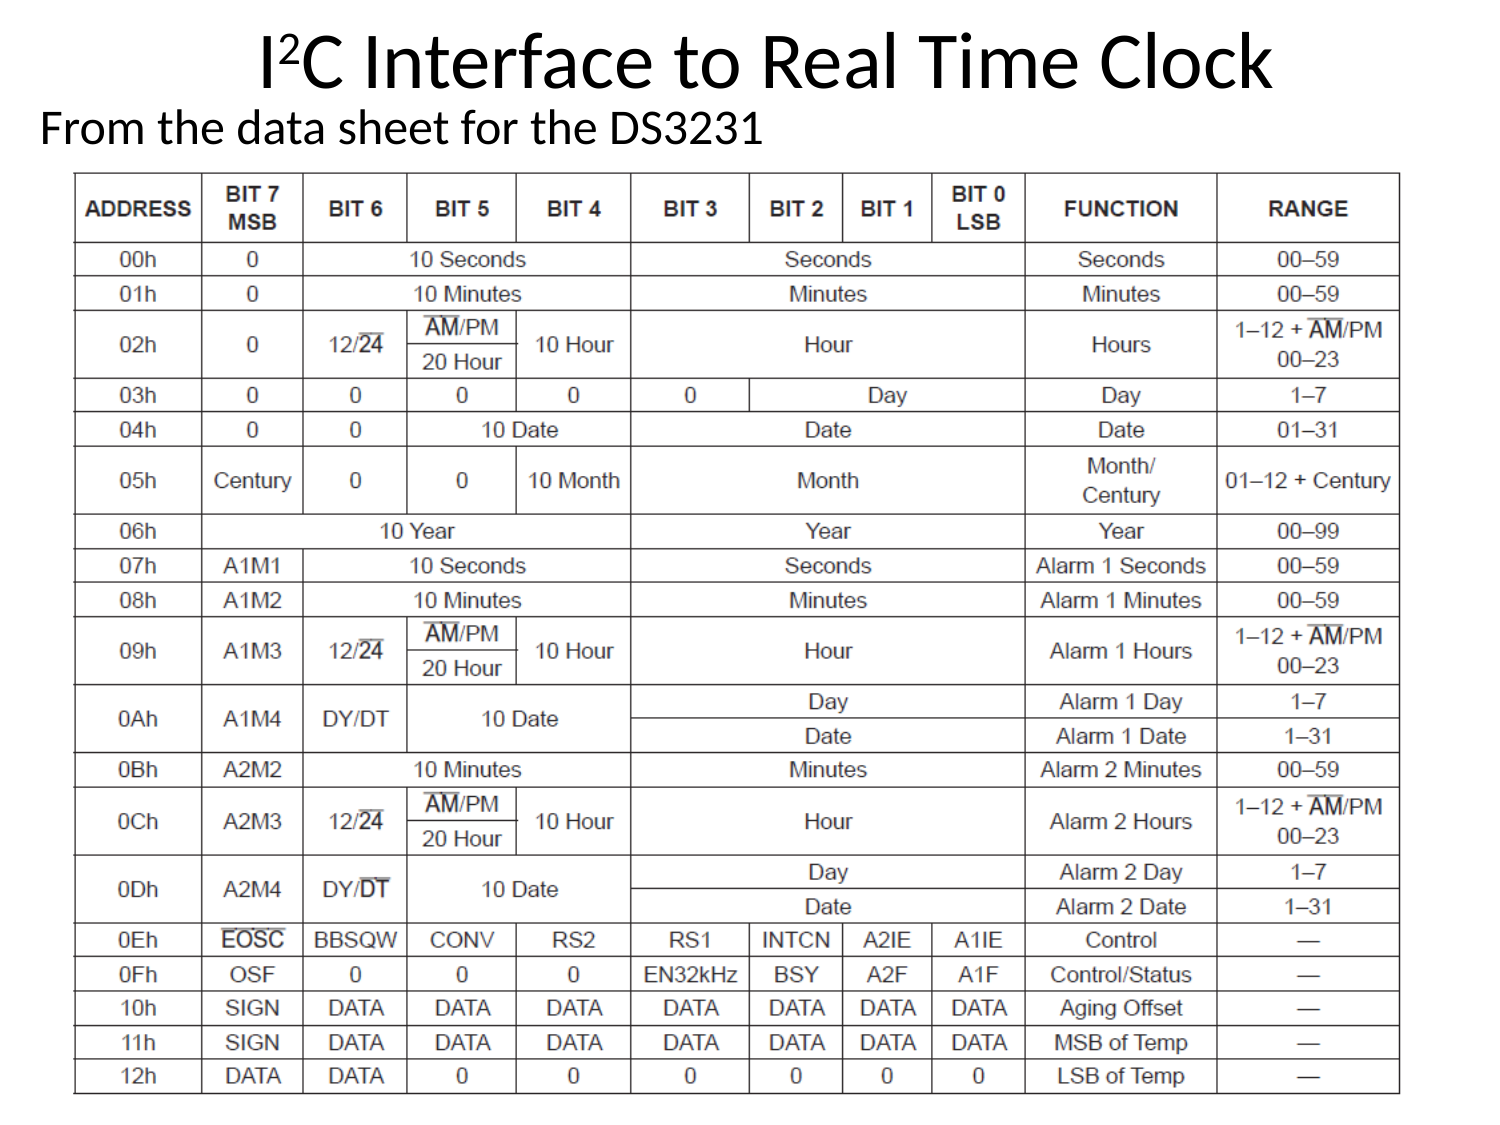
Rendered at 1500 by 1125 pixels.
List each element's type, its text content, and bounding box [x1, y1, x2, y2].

text_box I2C Interface to Real Time Clock [99, 0, 1450, 113]
picture [64, 162, 1411, 1101]
list From the data sheet for the DS3231 [24, 87, 1450, 943]
